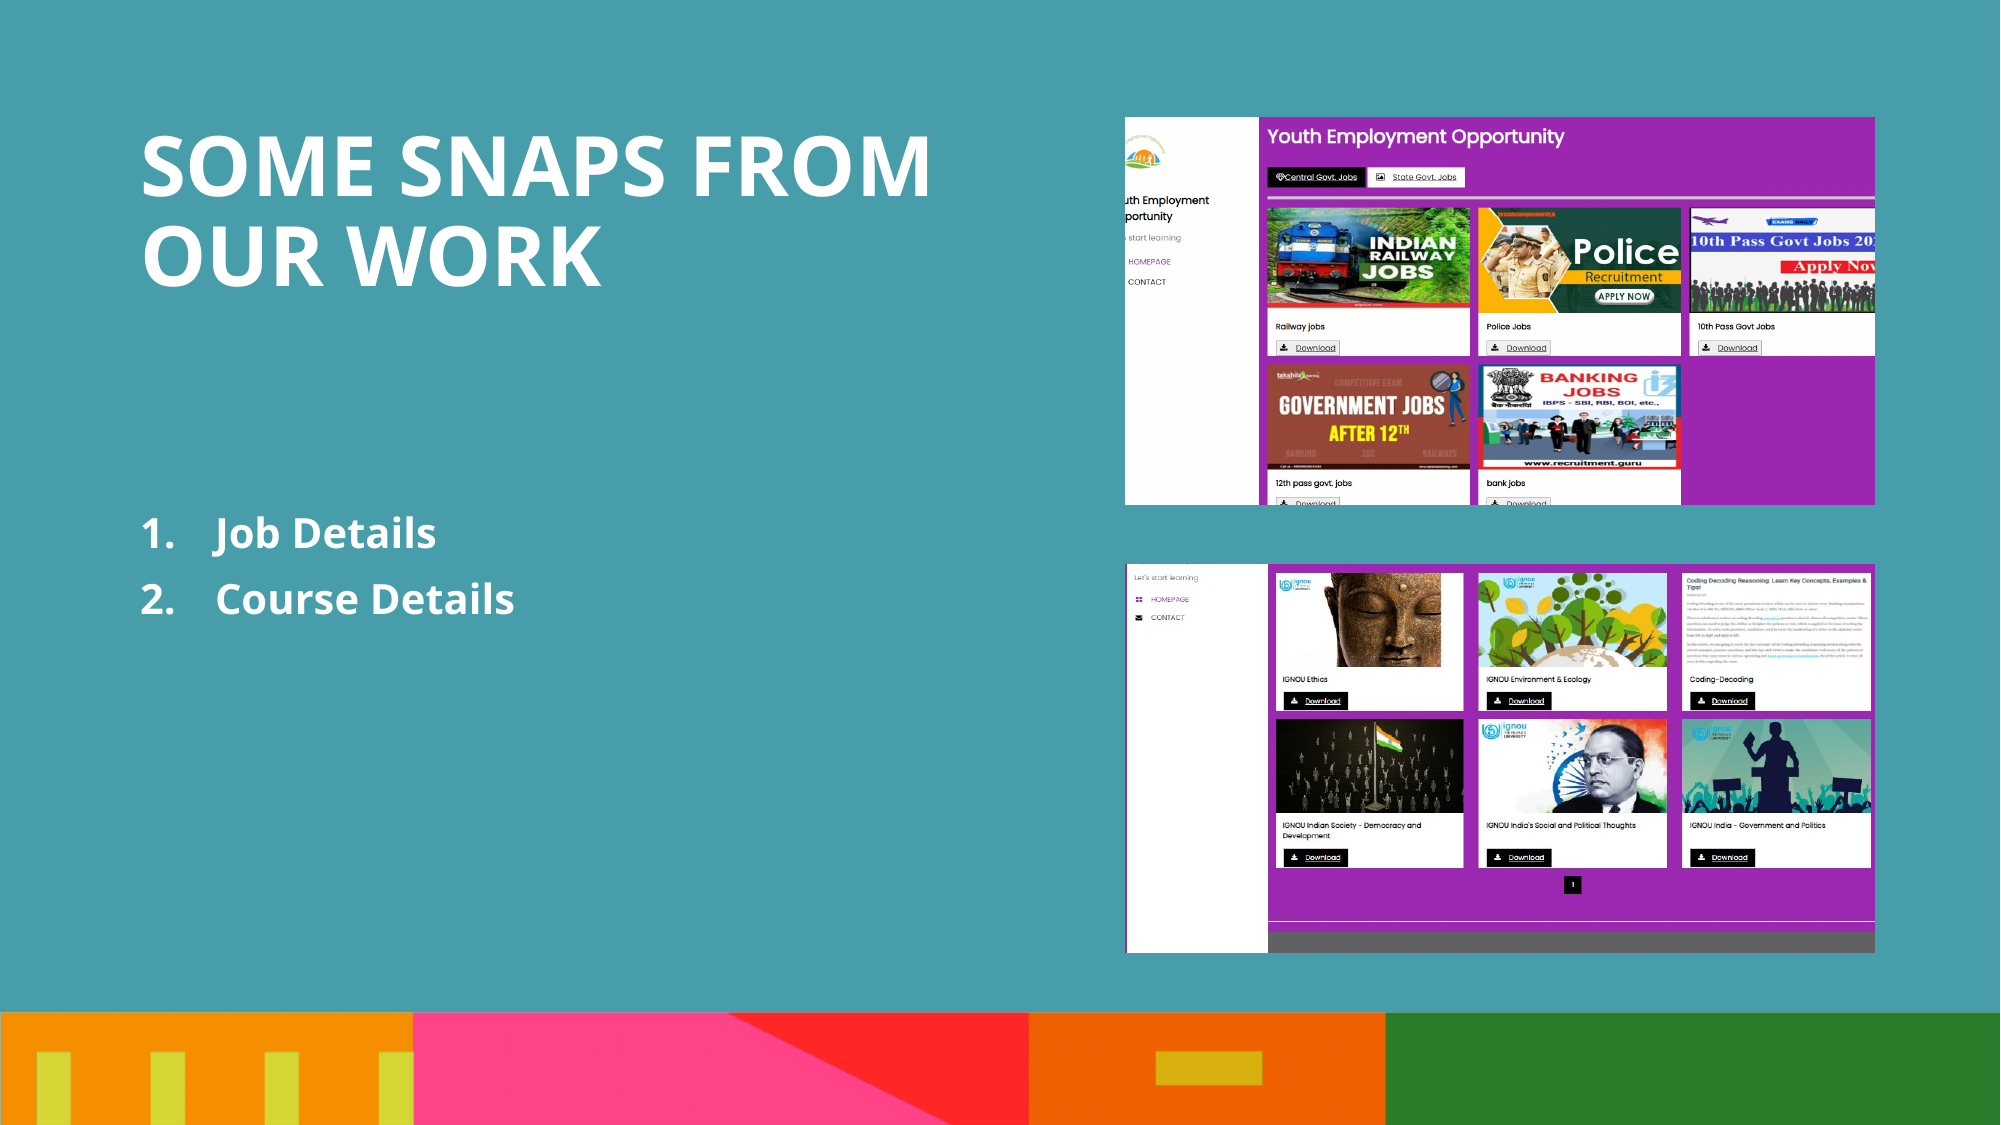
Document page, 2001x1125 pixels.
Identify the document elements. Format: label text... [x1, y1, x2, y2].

picture [1124, 117, 1875, 505]
picture [1124, 564, 1875, 953]
picture [2, 1013, 2000, 1125]
title SOME SNAPS FROM OUR WORK [125, 117, 1000, 313]
list Job Details Course Details [125, 504, 1000, 850]
